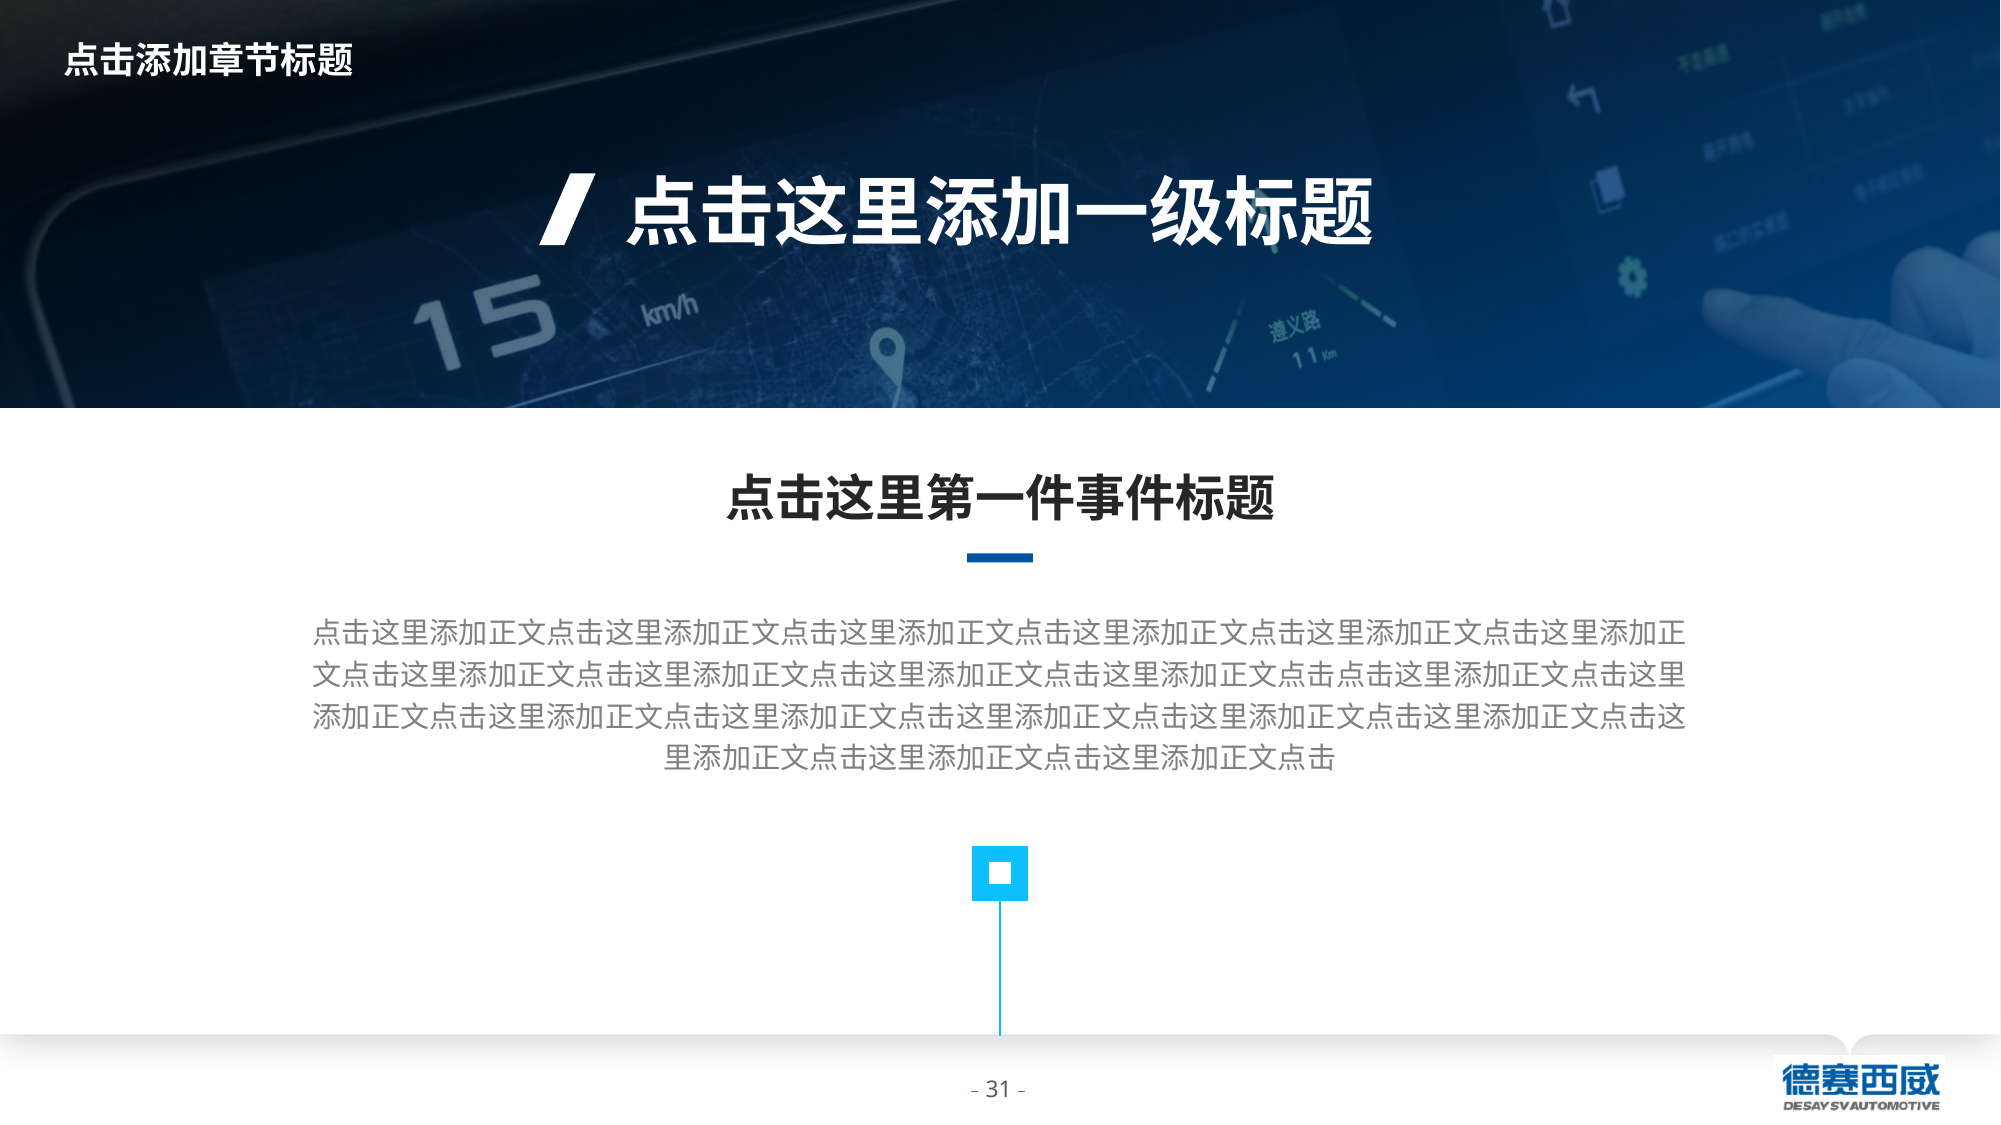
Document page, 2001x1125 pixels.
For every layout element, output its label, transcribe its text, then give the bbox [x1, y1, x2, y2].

text_box 点击这里第一件事件标题 [710, 458, 1290, 534]
text_box [966, 552, 1034, 563]
picture [1773, 1055, 1945, 1121]
text_box [980, 853, 1020, 894]
picture [0, 0, 2000, 408]
text_box 点击这里添加正文点击这里添加正文点击这里添加正文点击这里添加正文点击这里添加正文点击这里添加正文点击这里添加正文点击这里添加正文点击这里添加正文点击这里添加正文点击点击这里添加正文点击这里添加正文点击这里添加正文点击这里添加正文点击这里添加正文点击这里添加正文点击这里添加正文点击这里添加正文点击这里添加正文点击这里添加正文点击 [291, 600, 1709, 824]
